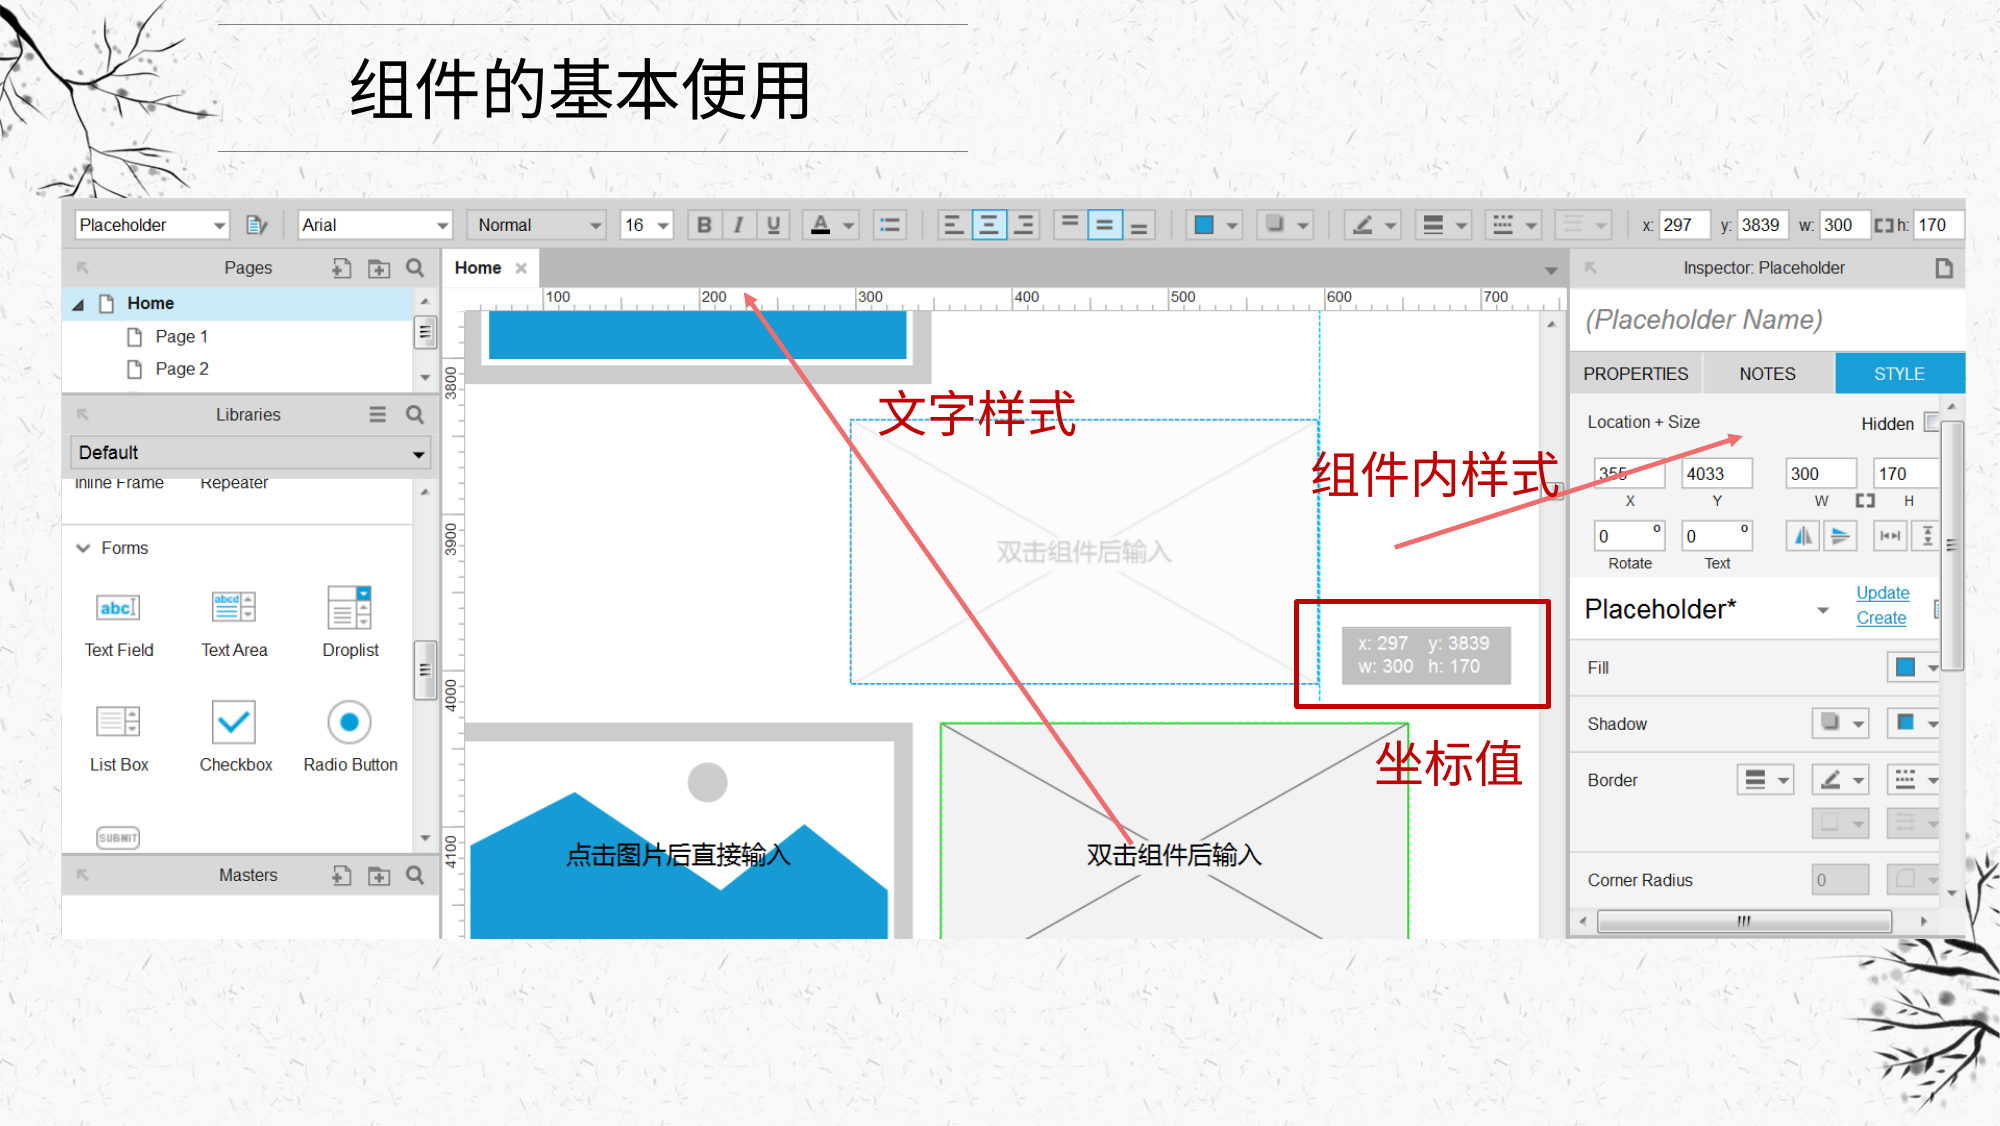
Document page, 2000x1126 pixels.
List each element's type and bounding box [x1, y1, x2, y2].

picture [0, 0, 2000, 1126]
text_box [217, 24, 969, 152]
text_box [1394, 435, 1743, 548]
text_box [743, 291, 1133, 845]
